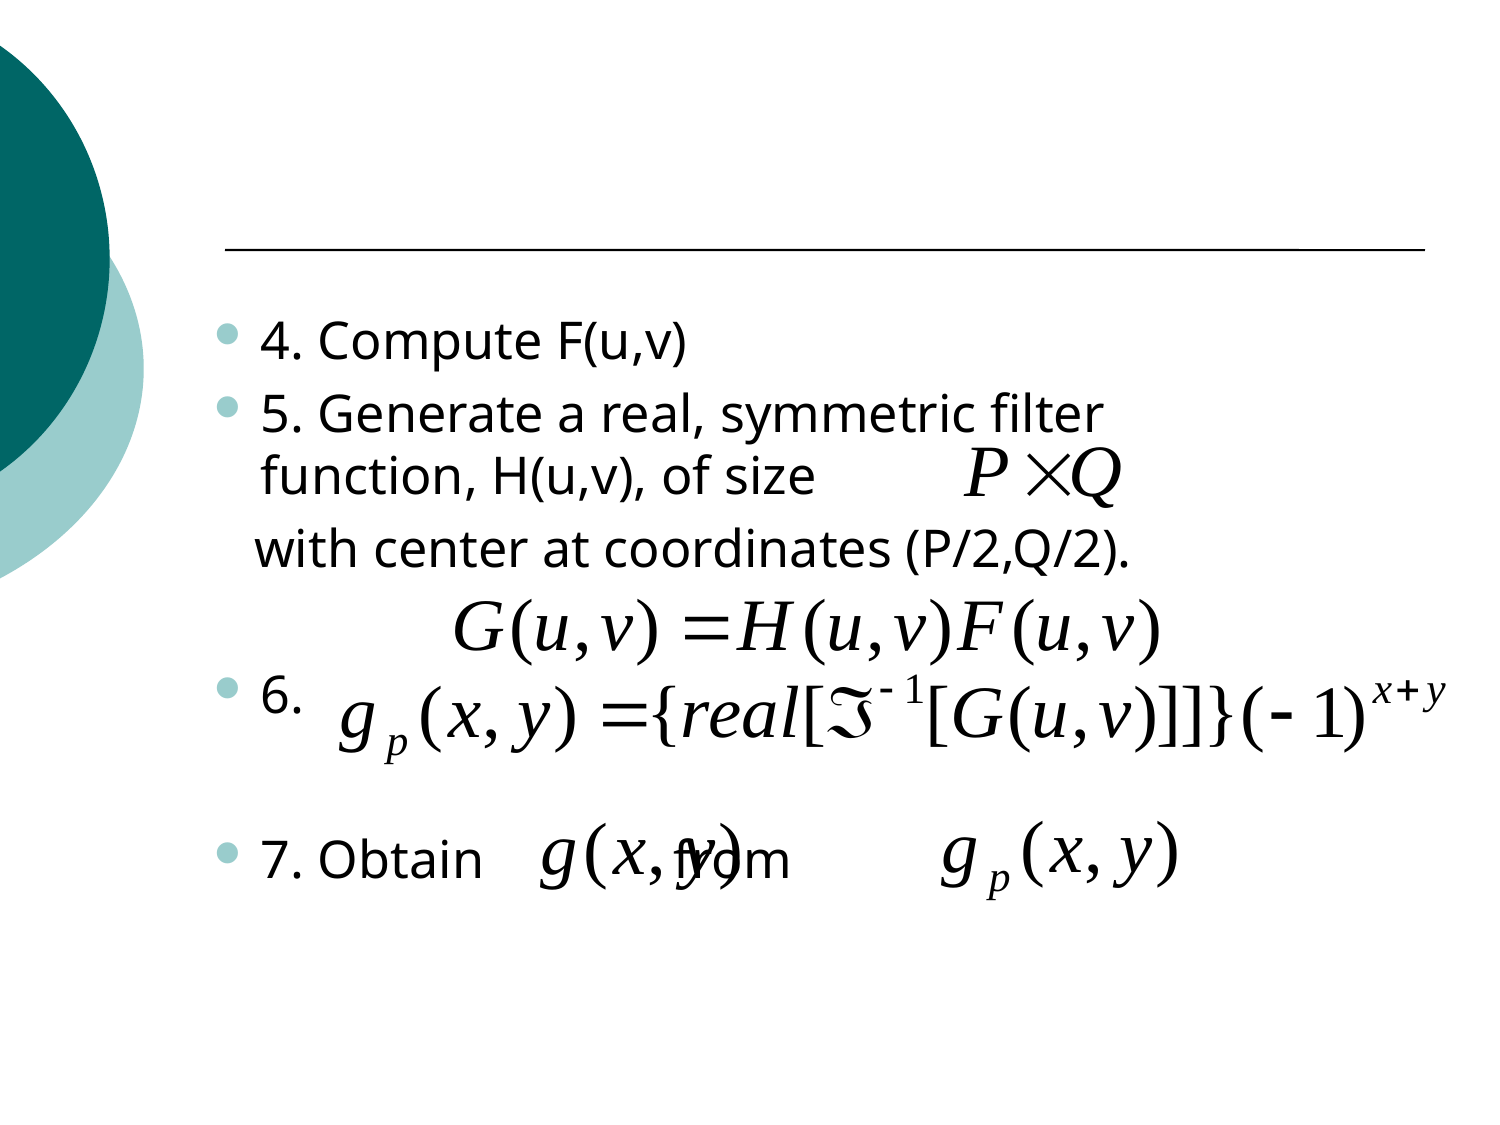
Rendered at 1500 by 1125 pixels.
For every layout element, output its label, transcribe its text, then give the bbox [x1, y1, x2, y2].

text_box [927, 798, 1195, 916]
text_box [950, 428, 1138, 528]
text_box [525, 806, 756, 905]
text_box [324, 656, 1464, 781]
list 4. Compute F(u,v) 5. Generate a real, symmetric filter function, H(u,v), of size with center at coordinates (P/2,Q/2). 6. 7. Obtain from [123, 299, 1324, 975]
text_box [442, 582, 1178, 656]
